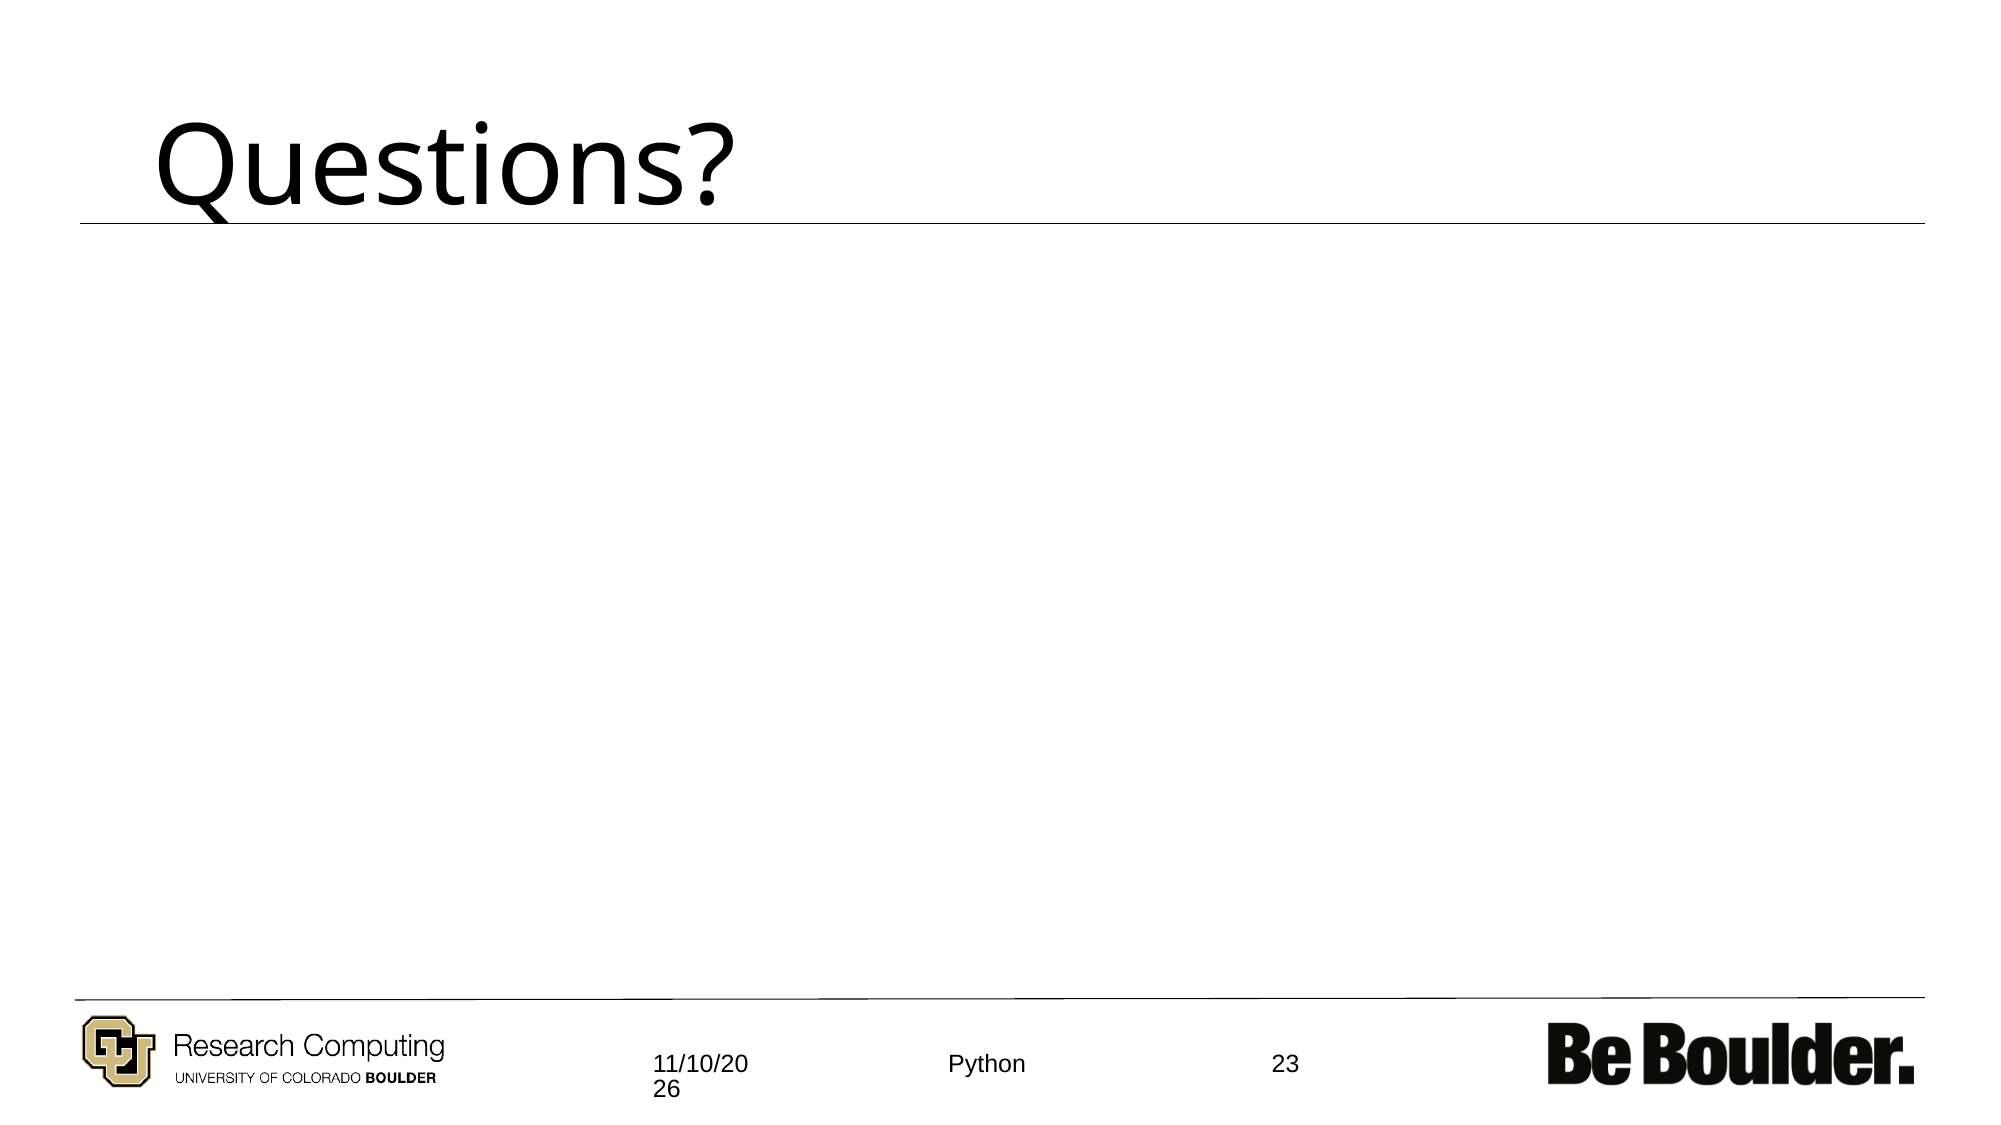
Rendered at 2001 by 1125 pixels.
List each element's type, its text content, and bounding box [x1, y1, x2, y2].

slide_number 23 [1202, 1032, 1315, 1093]
footer Python [772, 1032, 1202, 1093]
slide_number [637, 1032, 772, 1093]
title Questions? [137, 59, 1863, 278]
picture [1524, 1015, 1938, 1088]
picture [81, 1015, 444, 1088]
